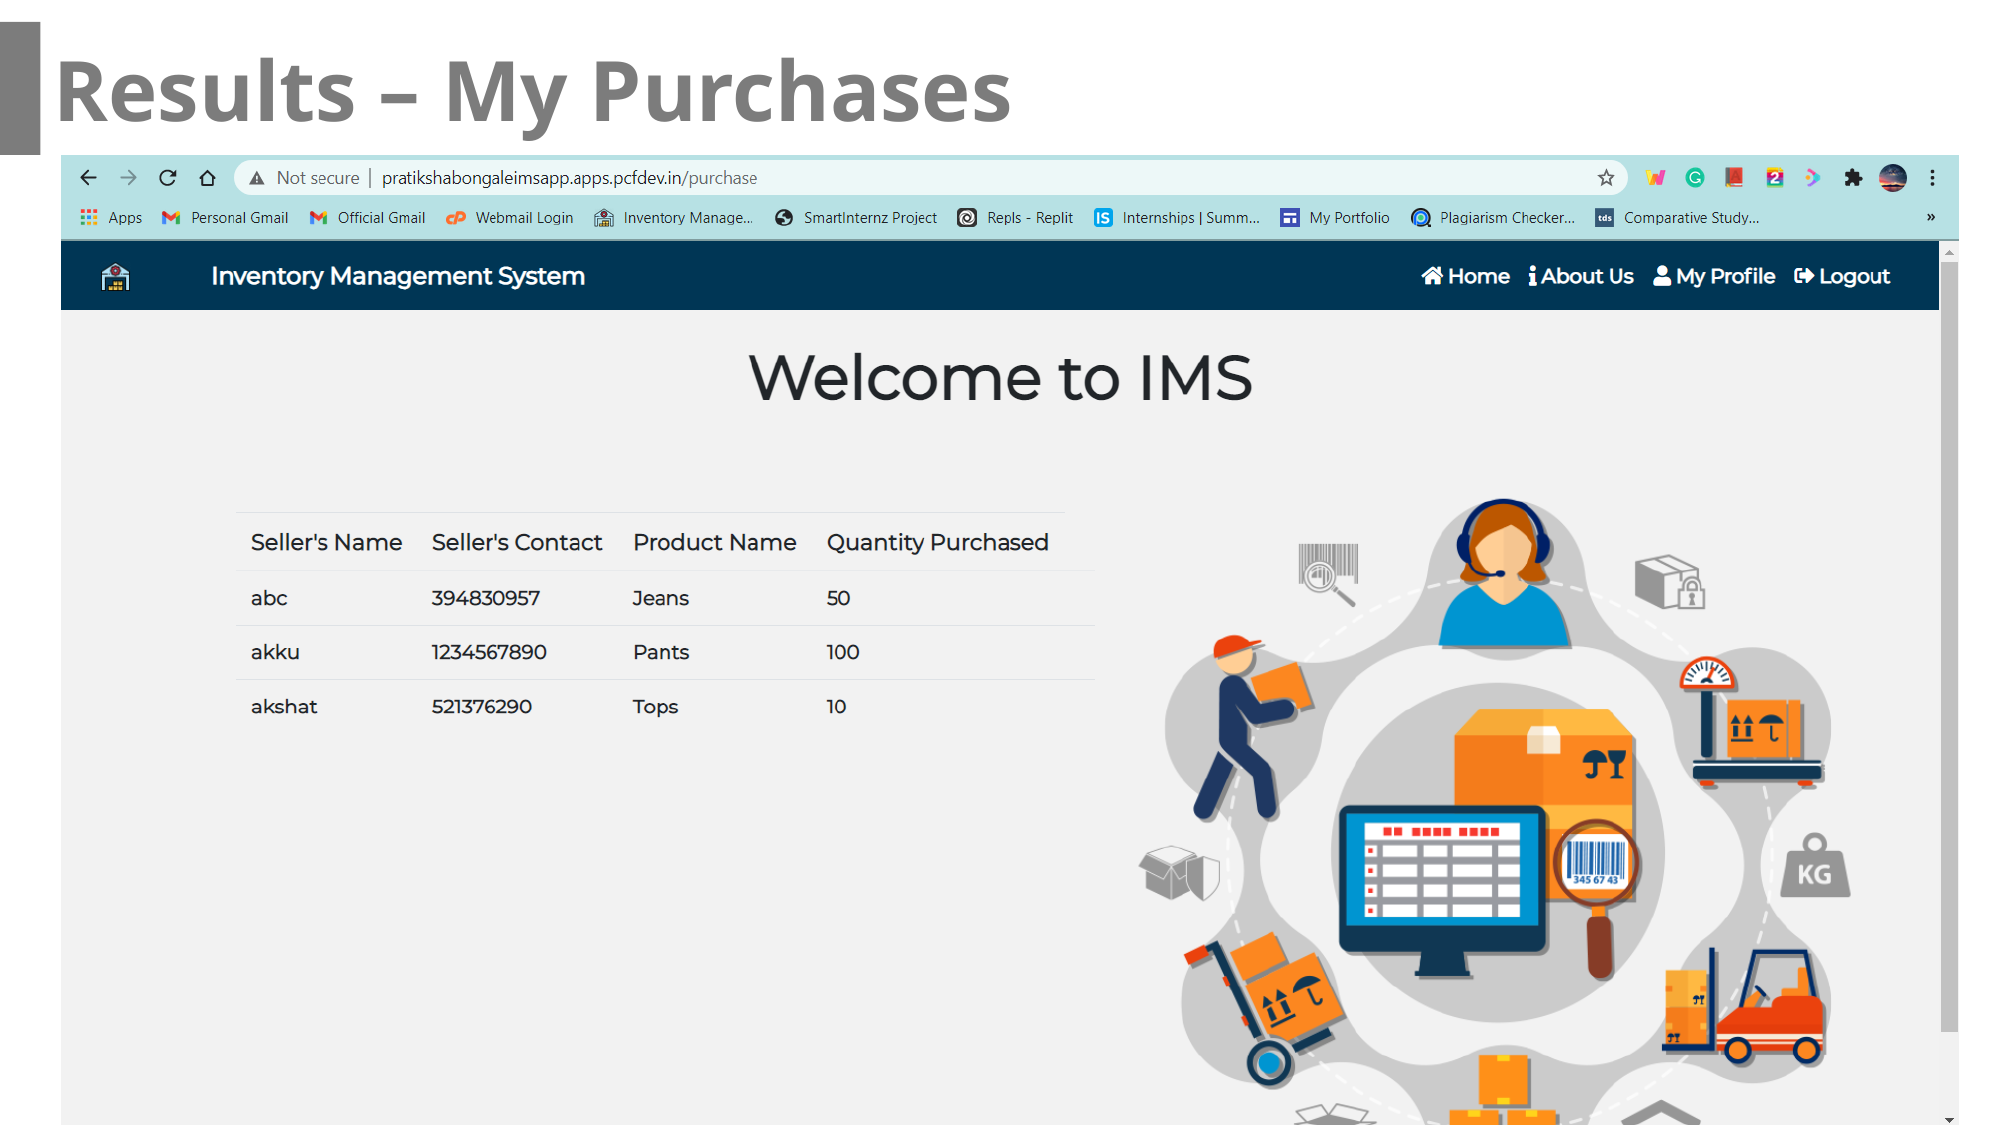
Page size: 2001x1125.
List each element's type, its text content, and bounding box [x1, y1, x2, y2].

text_box [0, 21, 41, 156]
text_box Results – My Purchases [38, 30, 1029, 146]
picture [61, 155, 1959, 1125]
